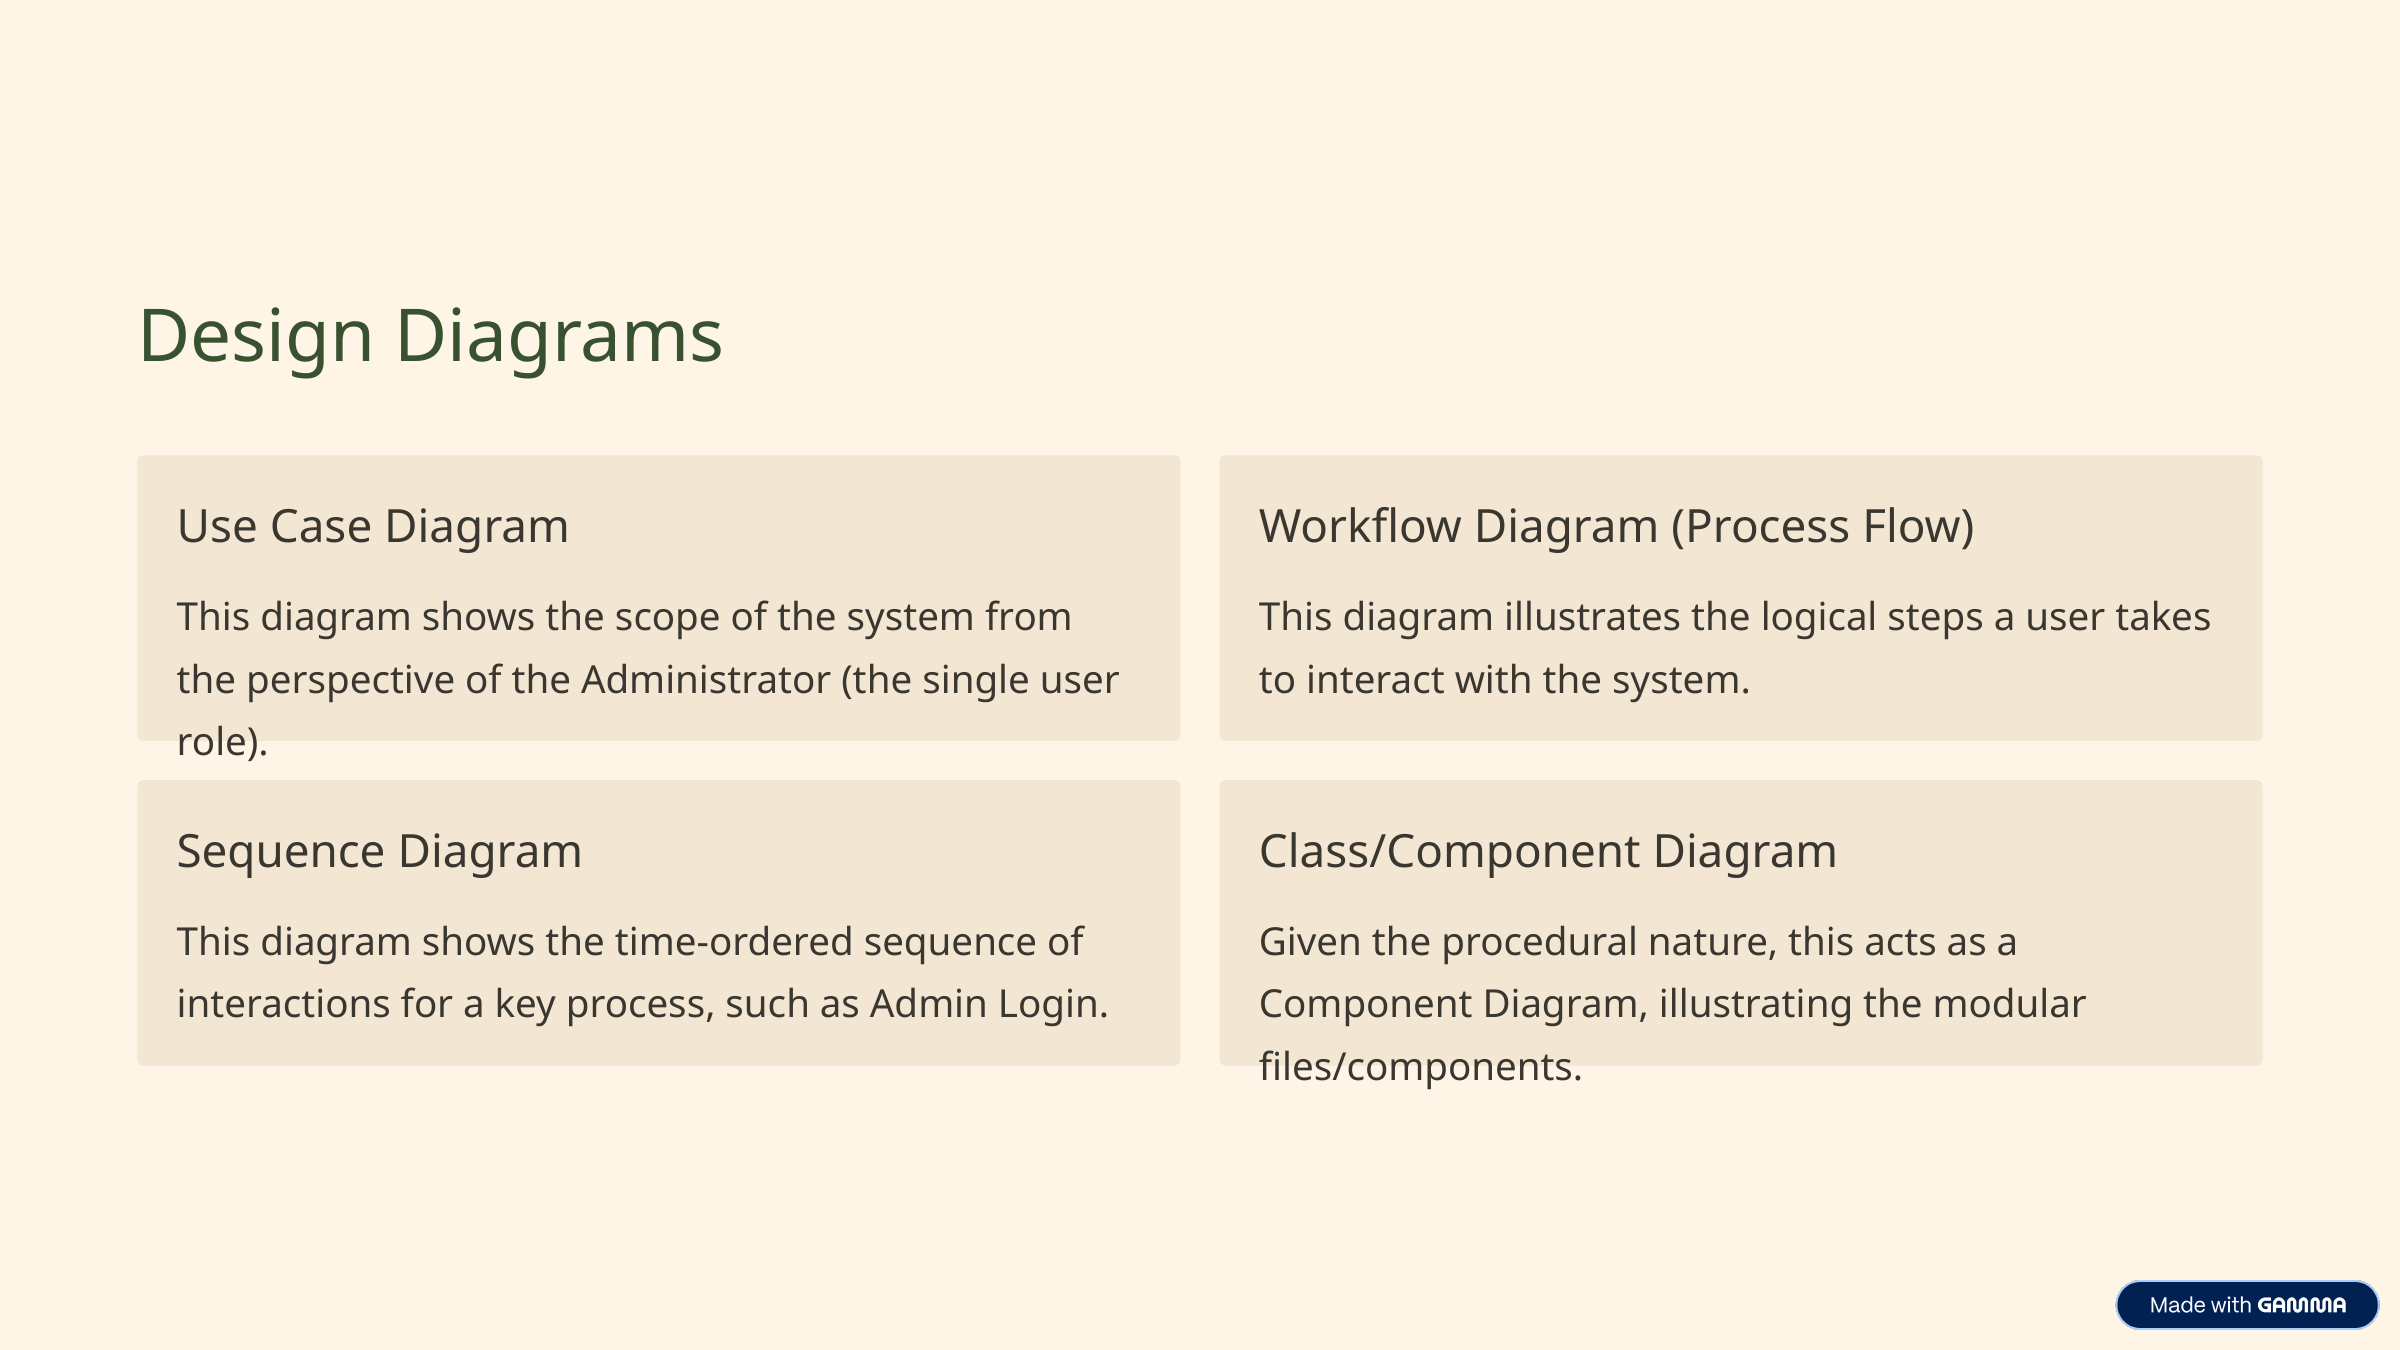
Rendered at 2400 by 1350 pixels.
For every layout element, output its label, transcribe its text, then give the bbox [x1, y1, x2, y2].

text_box [1219, 455, 2263, 741]
text_box Sequence Diagram [176, 819, 639, 877]
text_box [1219, 779, 2263, 1066]
text_box [137, 779, 1181, 1066]
text_box This diagram shows the scope of the system from the perspective of the Administrator (the single user role). [176, 575, 1142, 702]
text_box Design Diagrams [137, 284, 877, 377]
text_box This diagram shows the time-ordered sequence of interactions for a key process, such as Admin Login. [176, 900, 1142, 1027]
picture [2106, 1271, 2389, 1339]
text_box [137, 455, 1181, 741]
text_box Class/Component Diagram [1258, 819, 1847, 877]
text_box Workflow Diagram (Process Flow) [1258, 494, 1983, 553]
text_box Use Case Diagram [176, 494, 639, 553]
text_box This diagram illustrates the logical steps a user takes to interact with the system. [1258, 575, 2224, 702]
text_box Given the procedural nature, this acts as a Component Diagram, illustrating the modular files/components. [1258, 900, 2224, 1027]
